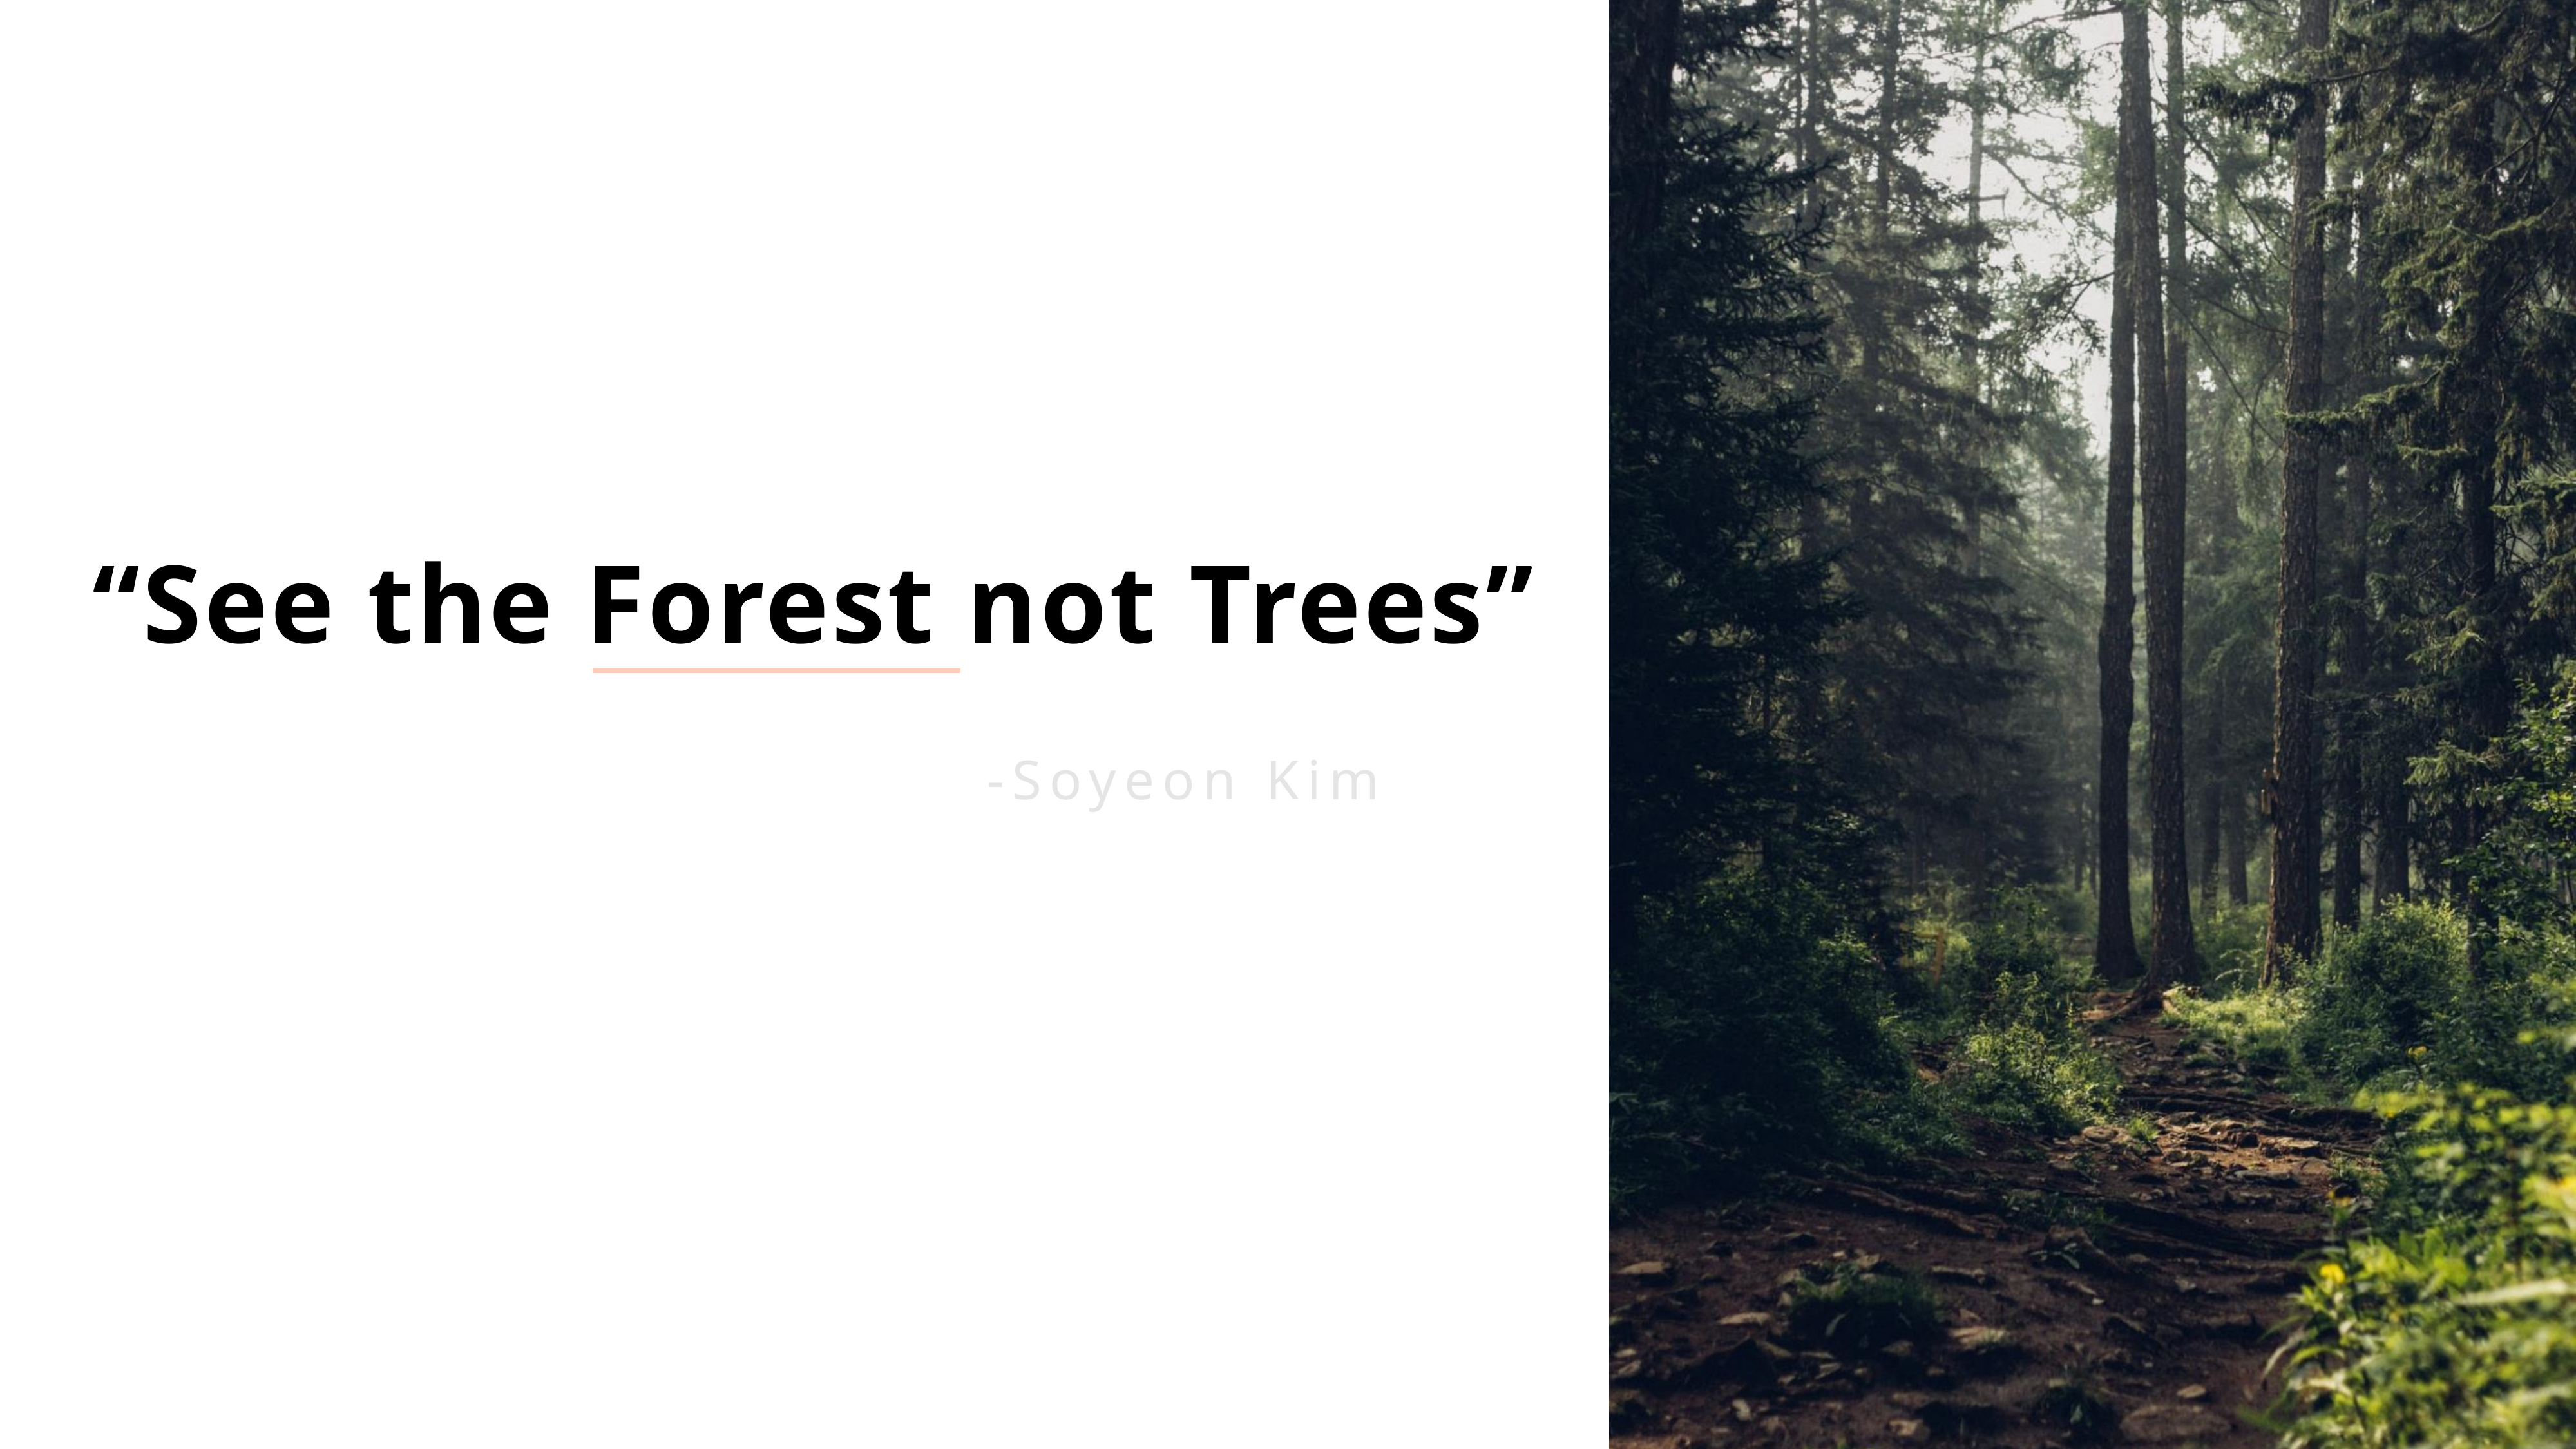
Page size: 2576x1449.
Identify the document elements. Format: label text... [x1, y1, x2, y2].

text_box -Soyeon Kim [942, 741, 1425, 815]
text_box “See the Forest not Trees” [39, 565, 1590, 670]
picture [1609, 0, 2576, 1449]
